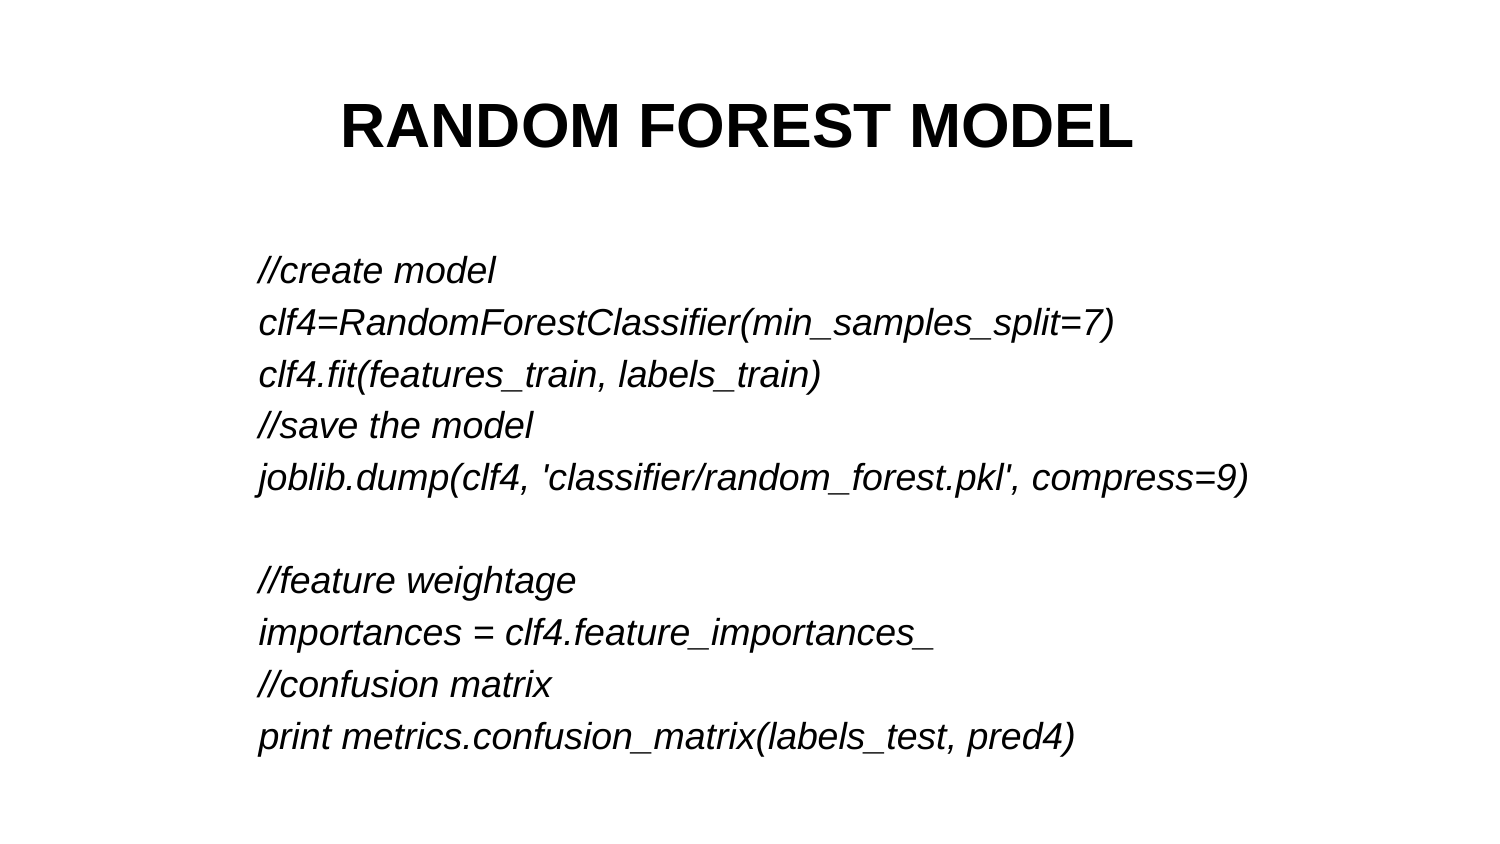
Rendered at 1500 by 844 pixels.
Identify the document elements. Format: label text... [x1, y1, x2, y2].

title RANDOM FOREST MODEL [279, 34, 1198, 176]
subtitle //create model clf4=RandomForestClassifier(min_samples_split=7) clf4.fit(features_train, labels_train) //save the model joblib.dump(clf4, 'classifier/random_forest.pkl', compress=9) //feature weightage importances = clf4.feature_importances_ //confusion matrix print metrics.confusion_matrix(labels_test, pred4) [168, 224, 1332, 759]
